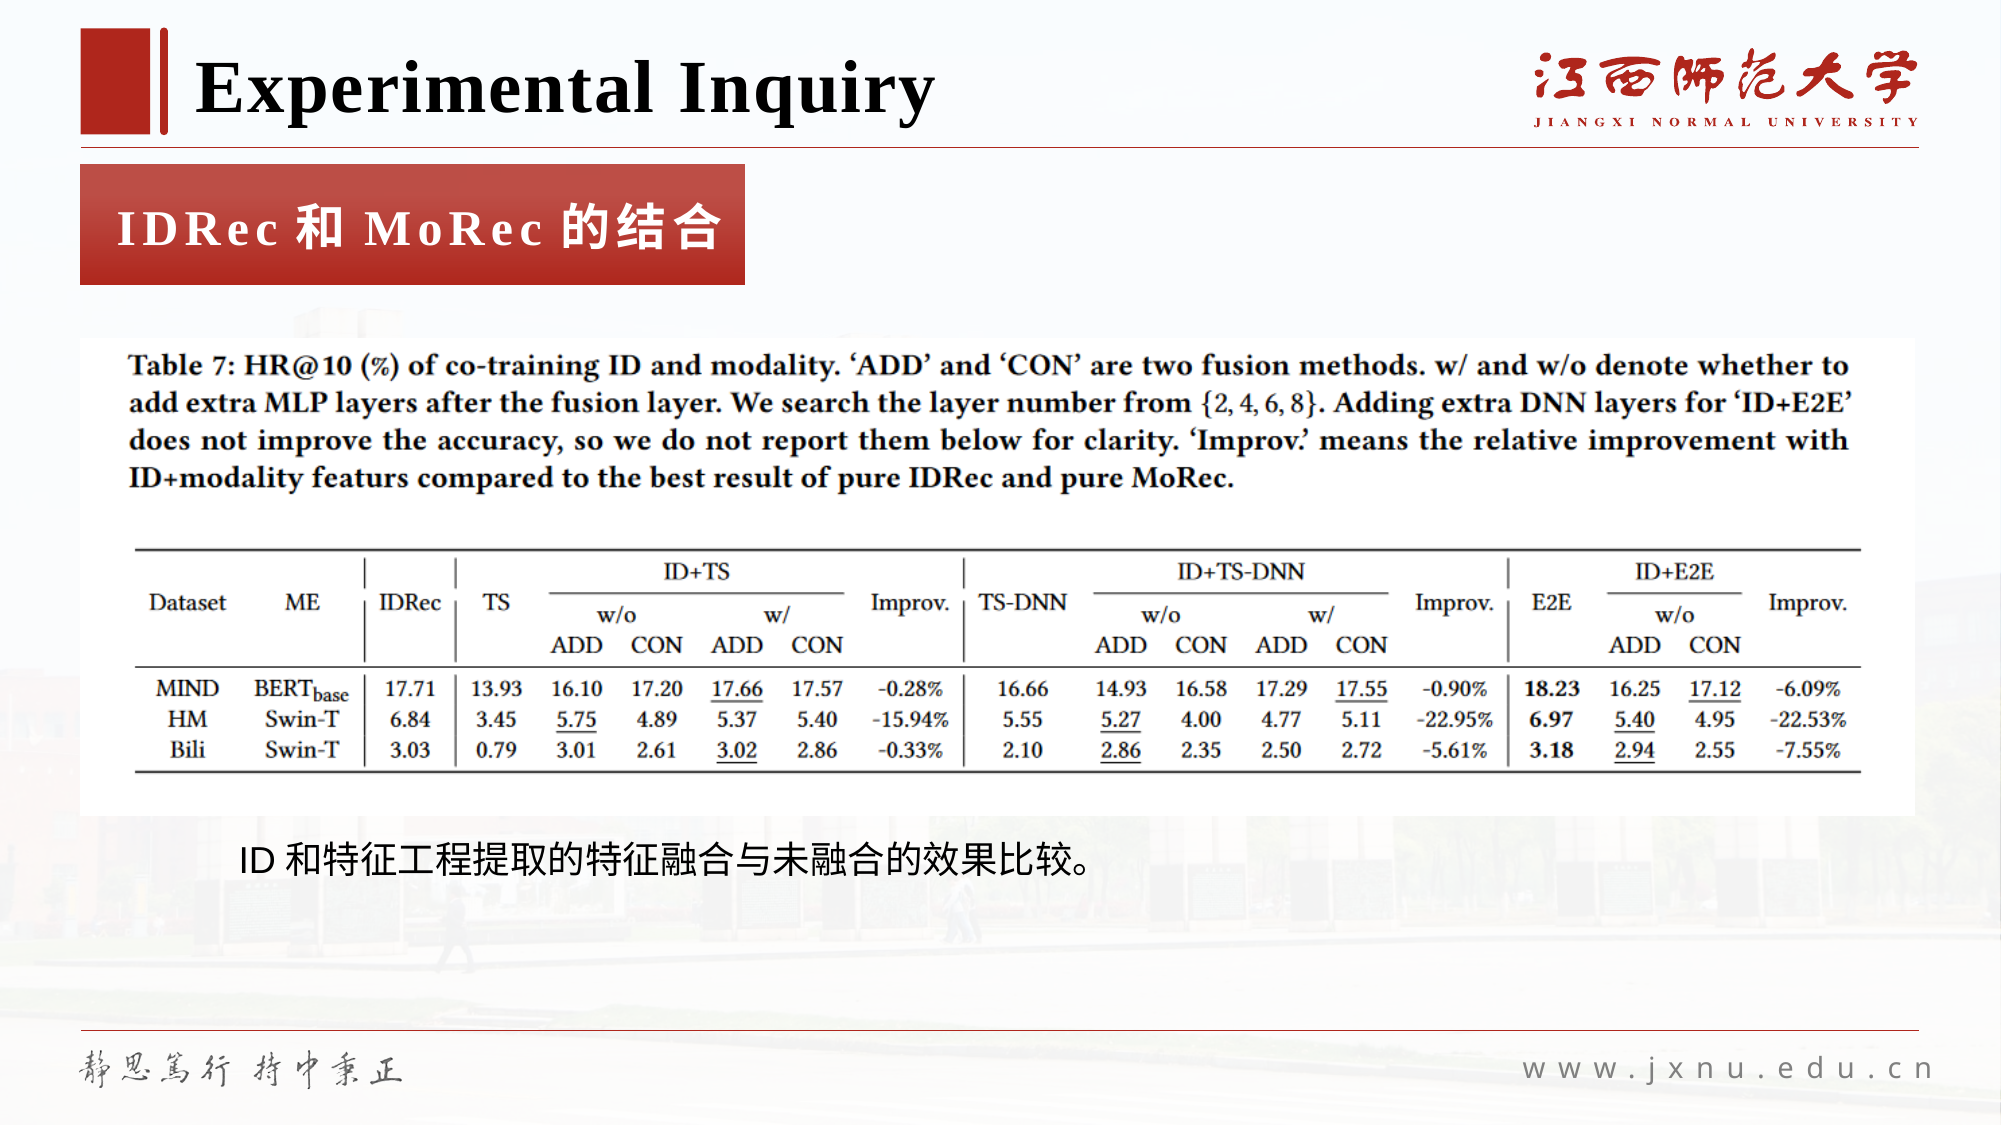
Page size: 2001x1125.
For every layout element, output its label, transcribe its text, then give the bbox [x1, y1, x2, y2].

text_box [80, 163, 745, 285]
text_box ID和特征工程提取的特征融合与未融合的效果比较。 [223, 828, 1373, 889]
picture [56, 1031, 422, 1093]
text_box IDRec和MoRec的结合 [98, 187, 742, 254]
picture [80, 338, 1915, 816]
title Experimental Inquiry [180, 40, 1426, 141]
